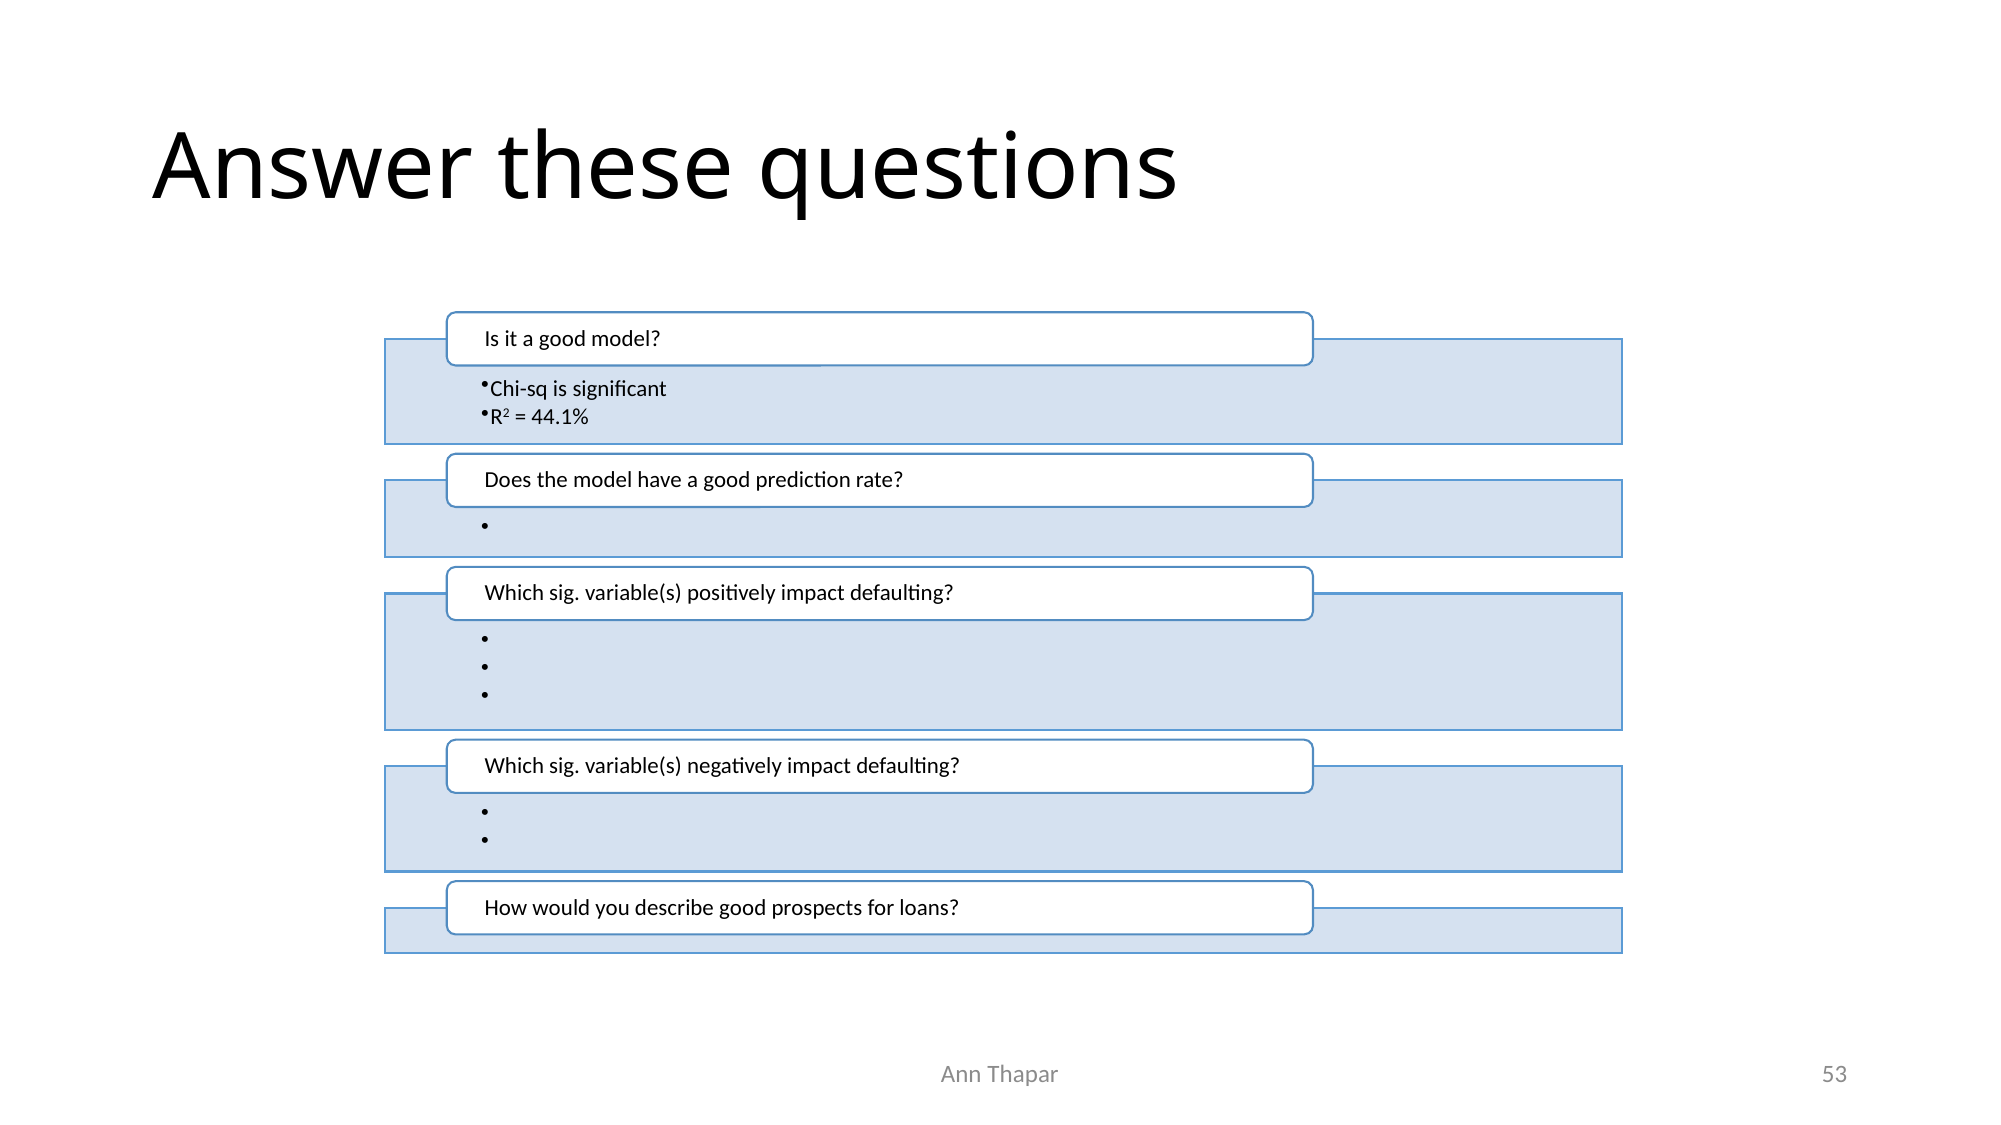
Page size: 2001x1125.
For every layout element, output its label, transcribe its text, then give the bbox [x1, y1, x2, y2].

slide_number 53 [1412, 1042, 1863, 1103]
title Answer these questions [137, 59, 1863, 278]
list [384, 302, 1623, 963]
footer Ann Thapar [662, 1042, 1338, 1103]
